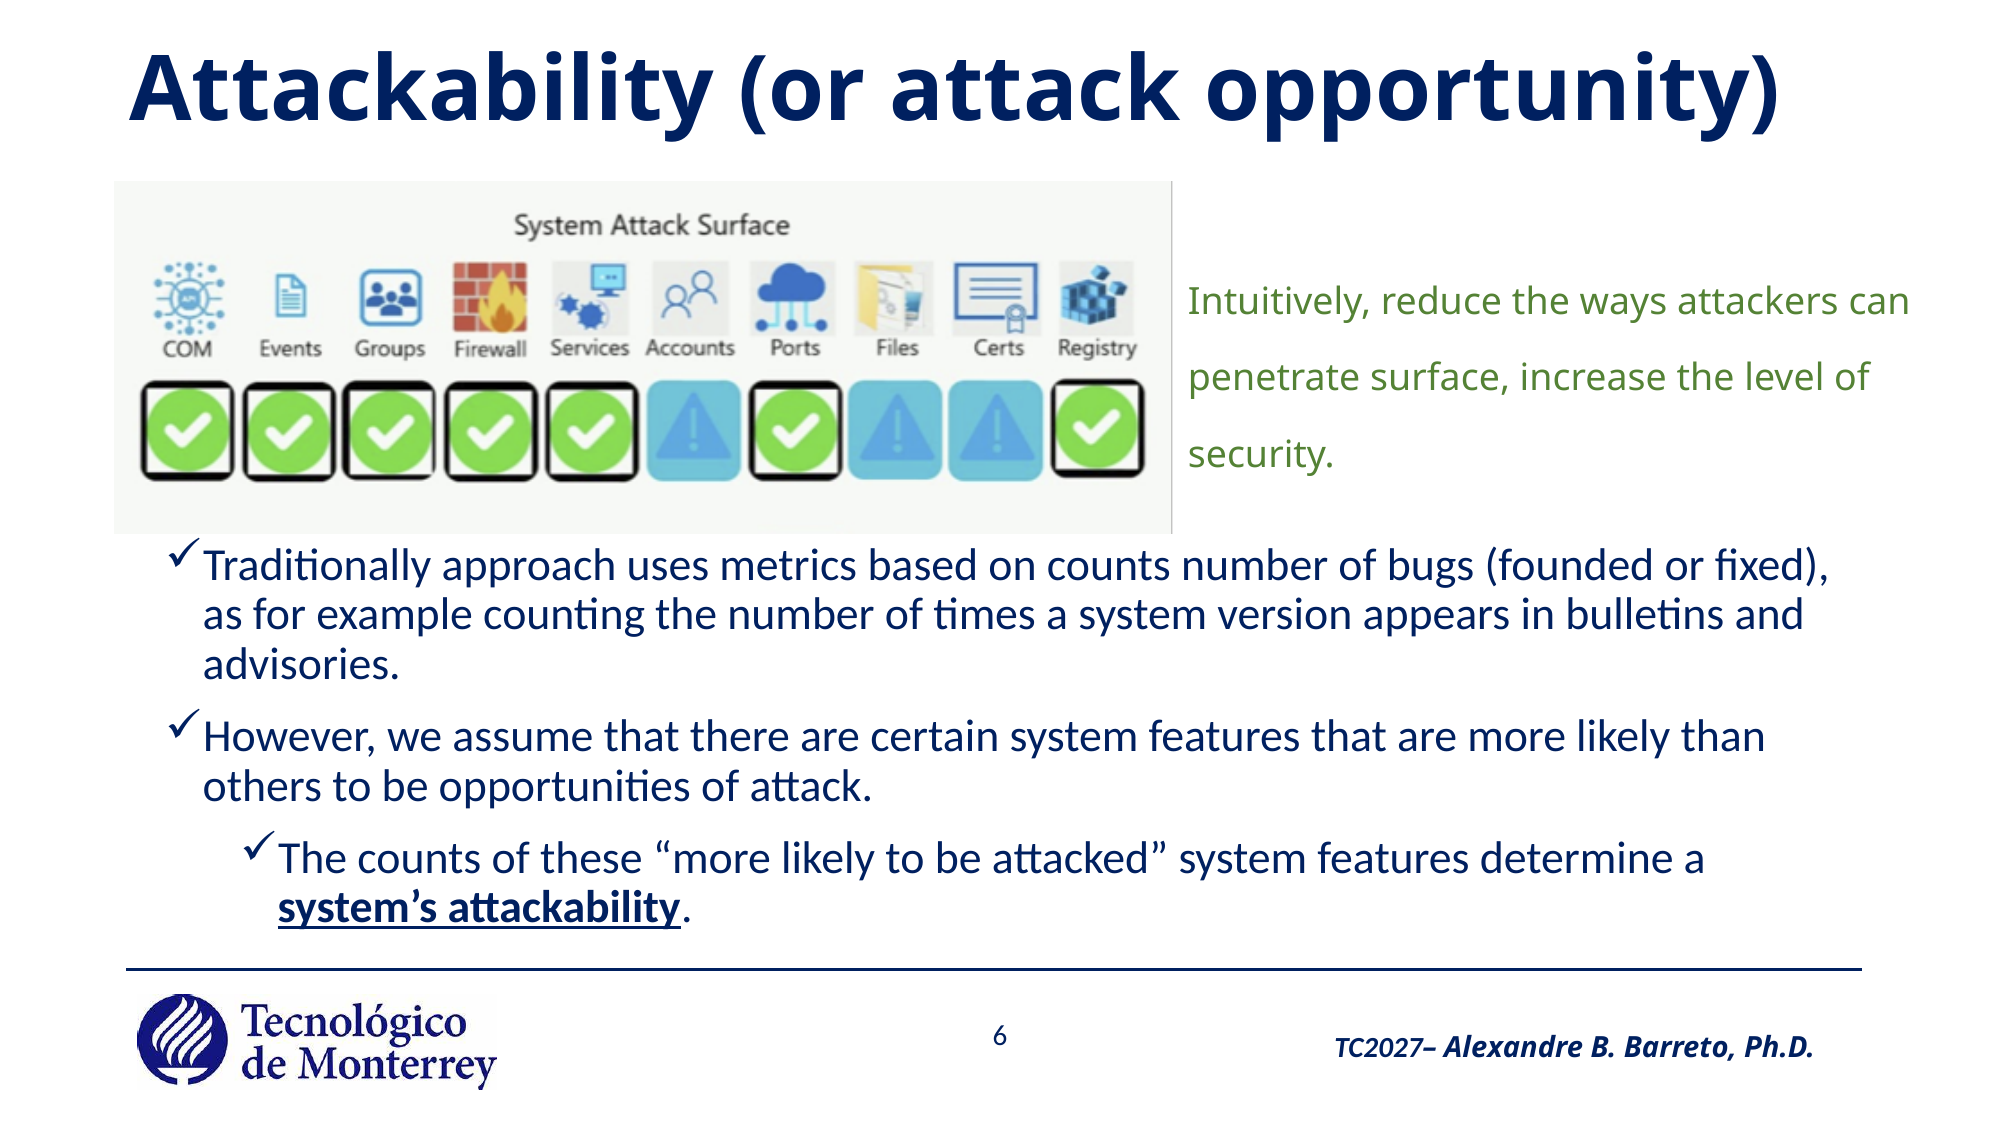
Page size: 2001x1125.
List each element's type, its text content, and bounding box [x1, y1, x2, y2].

picture [114, 181, 1174, 534]
text_box Intuitively, reduce the ways attackers can penetrate surface, increase the level of security. [1174, 237, 1945, 483]
title Attackability (or attack opportunity) [114, 21, 1814, 161]
list Traditionally approach uses metrics based on counts number of bugs (founded or fixed), as for example counting the number of times a system version appears in bulletins and advisories. However, we assume that there are certain system features that are more likely than others to be opportunities of attack. The counts of these “more likely to be attacked” system features determine a system’s attackability. [150, 533, 1850, 975]
picture [137, 994, 497, 1090]
